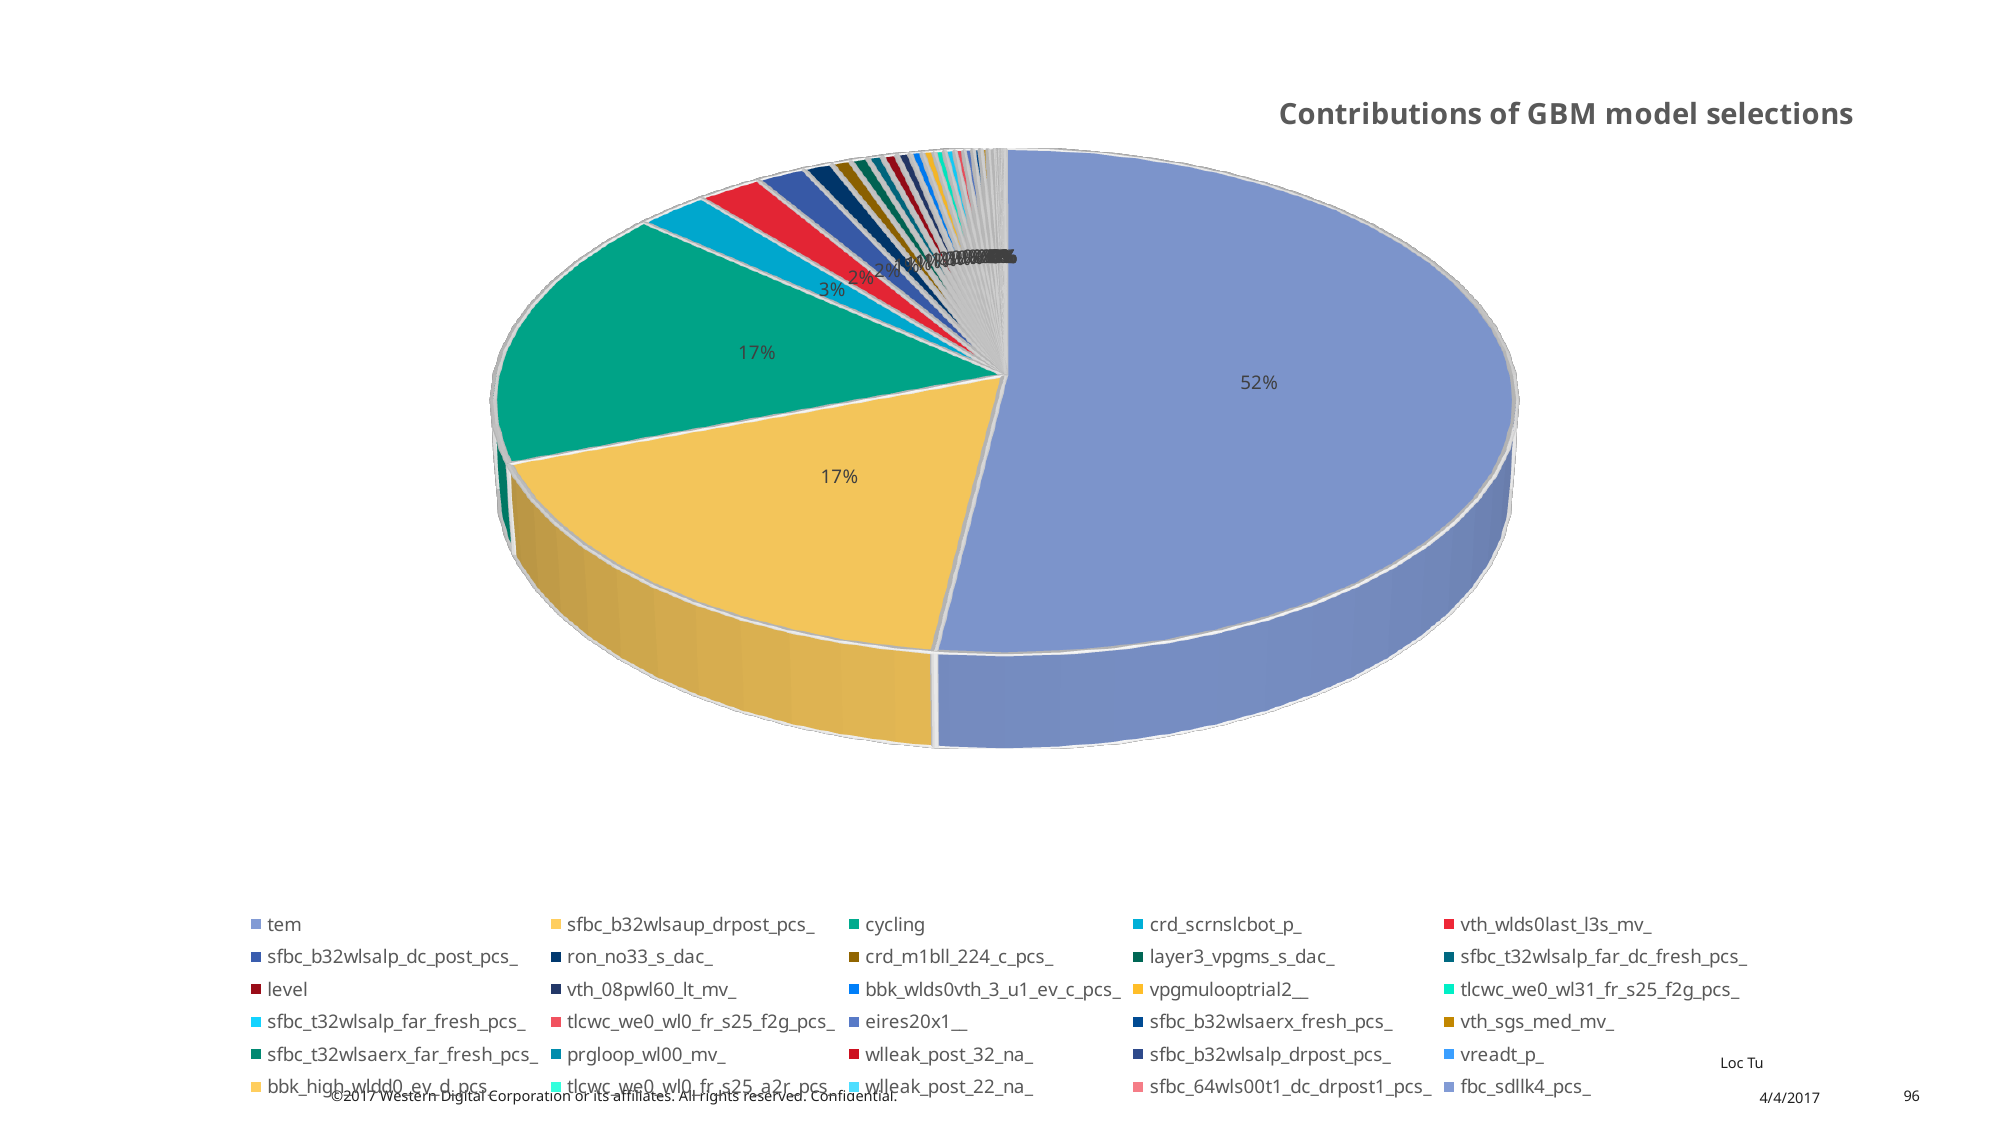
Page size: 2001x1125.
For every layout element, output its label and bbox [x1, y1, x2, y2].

chart [76, 67, 1921, 1107]
